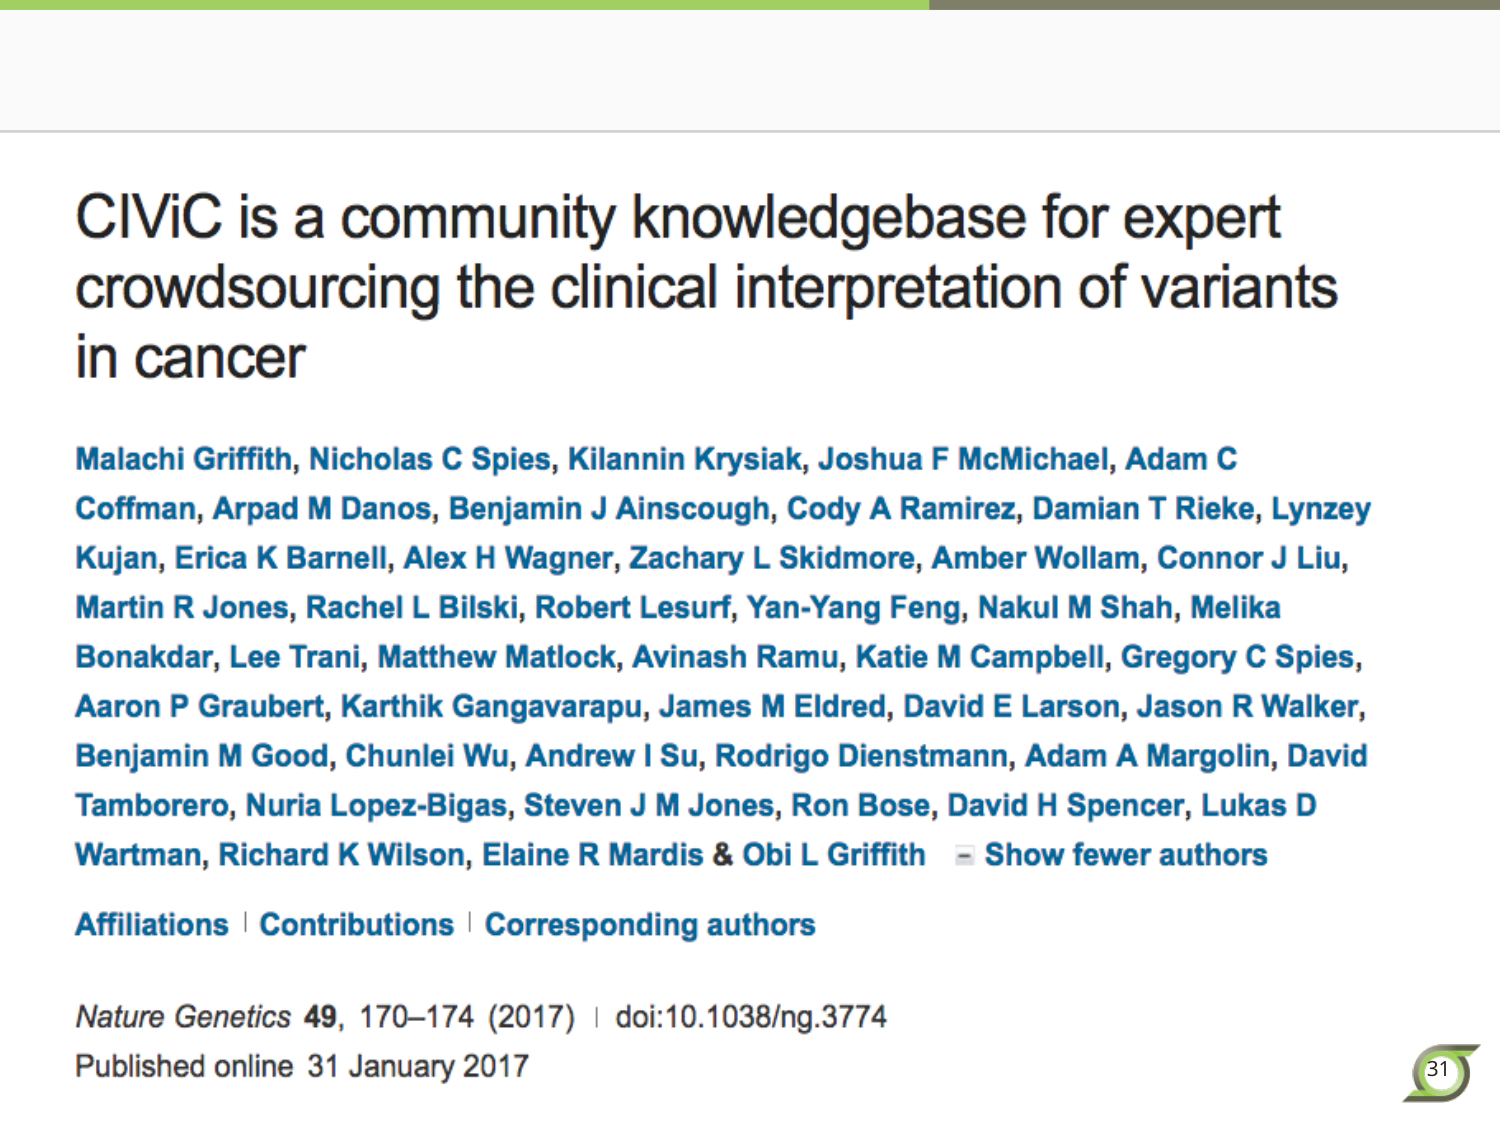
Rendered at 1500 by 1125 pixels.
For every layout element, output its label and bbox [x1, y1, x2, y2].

list [62, 178, 1398, 1096]
